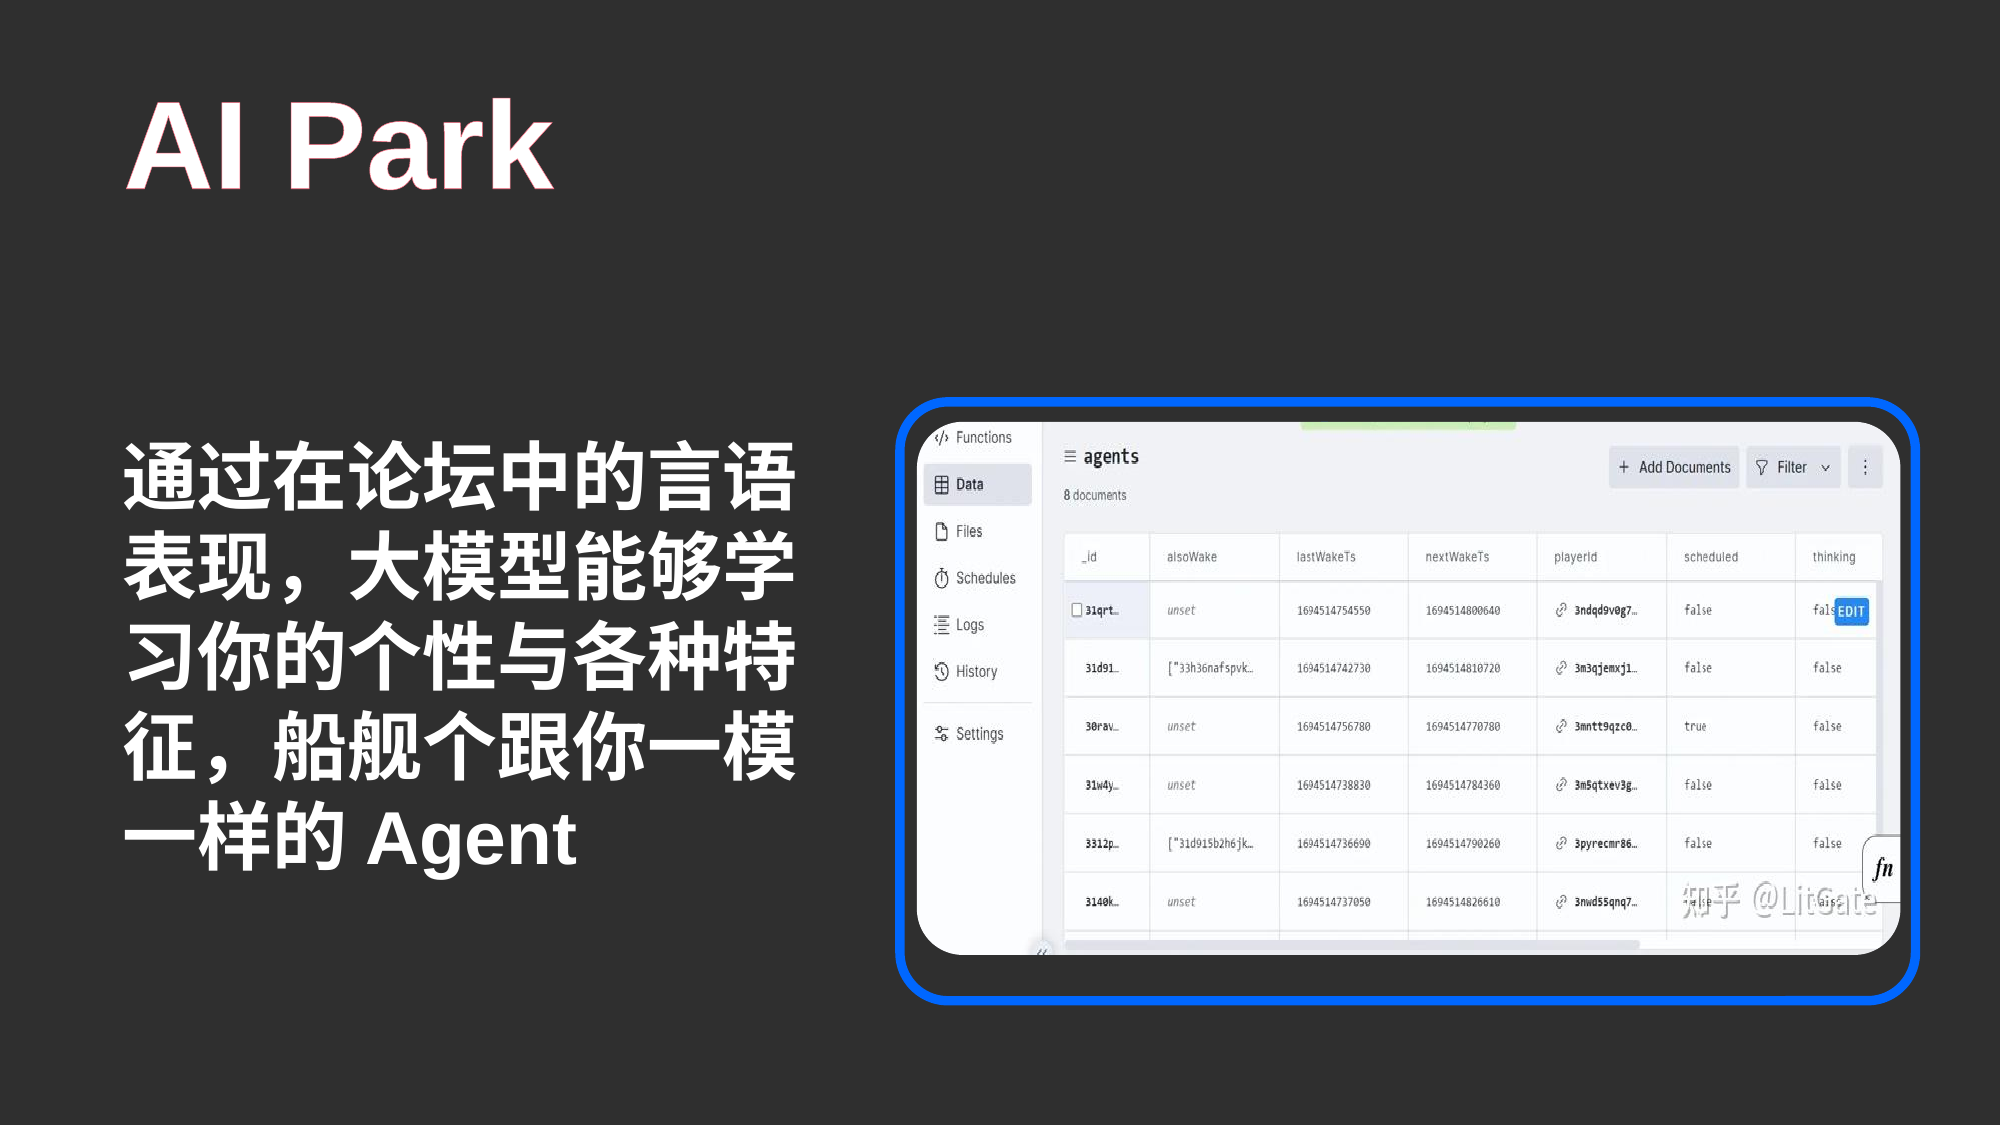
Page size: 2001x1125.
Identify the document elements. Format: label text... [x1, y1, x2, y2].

picture [916, 421, 1901, 955]
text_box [107, 401, 1916, 1001]
title AI Park [108, 73, 1890, 222]
